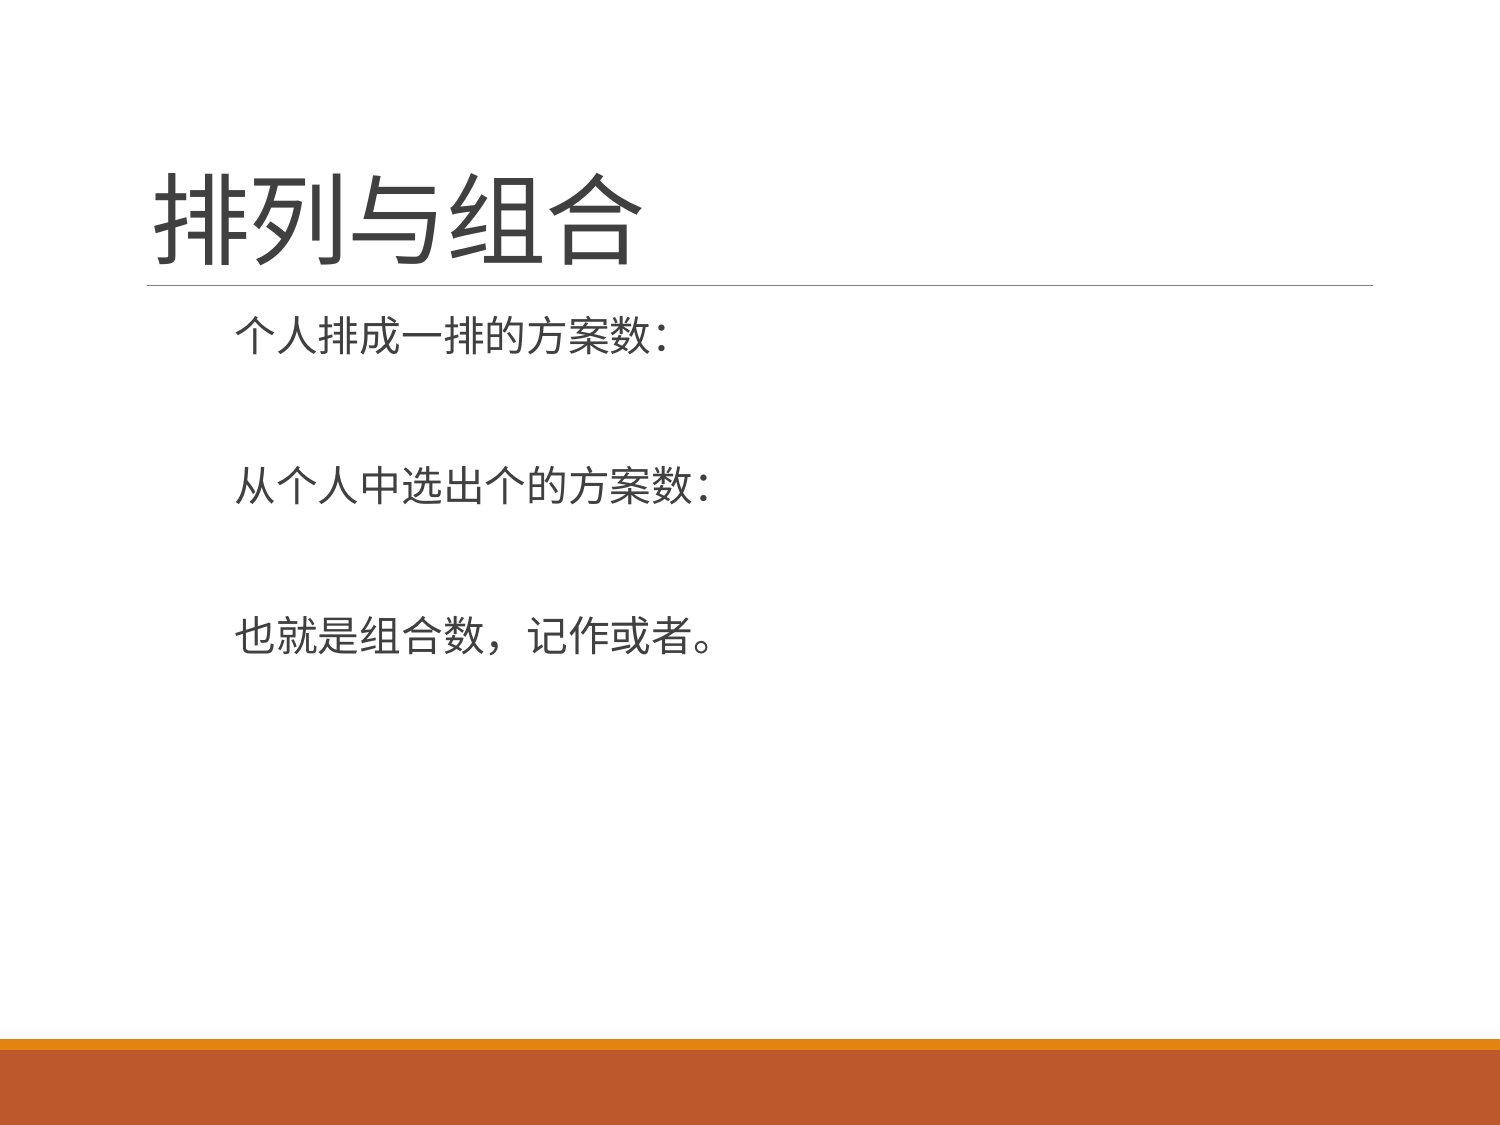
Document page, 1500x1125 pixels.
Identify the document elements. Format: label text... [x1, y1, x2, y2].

title 排列与组合 [135, 47, 1373, 285]
